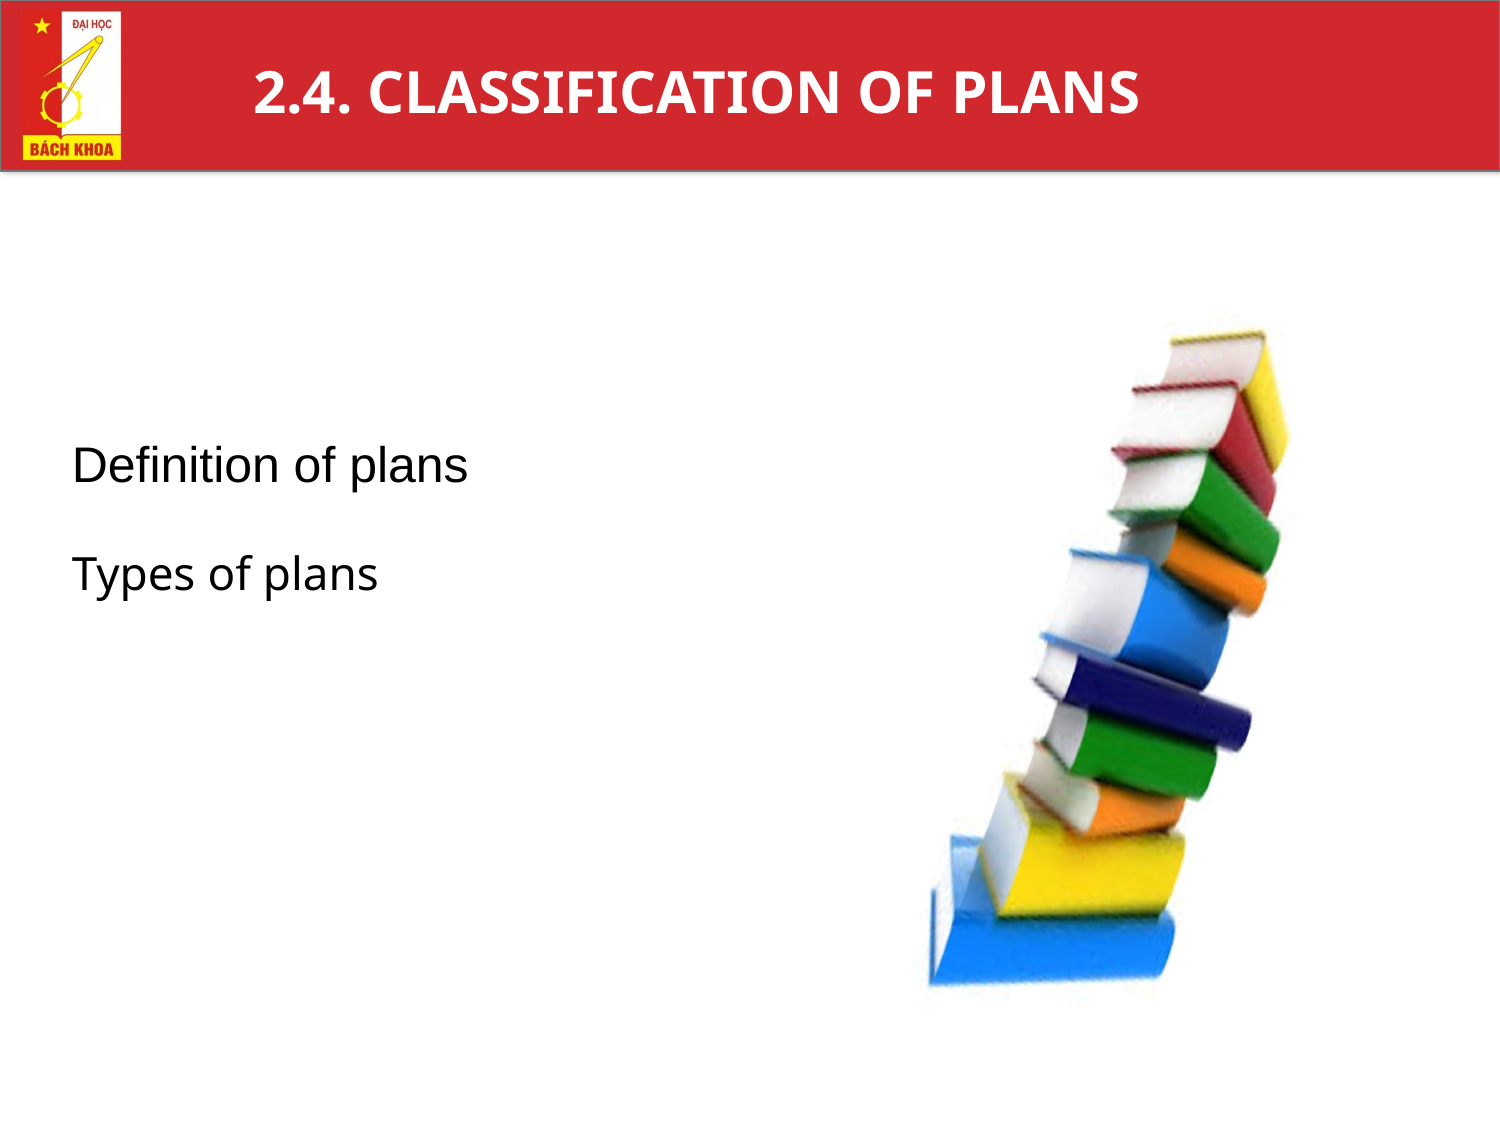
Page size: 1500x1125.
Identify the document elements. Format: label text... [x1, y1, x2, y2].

picture [21, 10, 123, 161]
text_box [146, 211, 1360, 1090]
text_box Definition of plans Types of plans [45, 394, 816, 715]
picture [843, 241, 1434, 1098]
text_box [0, 0, 1500, 172]
text_box 2.4. CLASSIFICATION OF PLANS [238, 47, 1472, 133]
